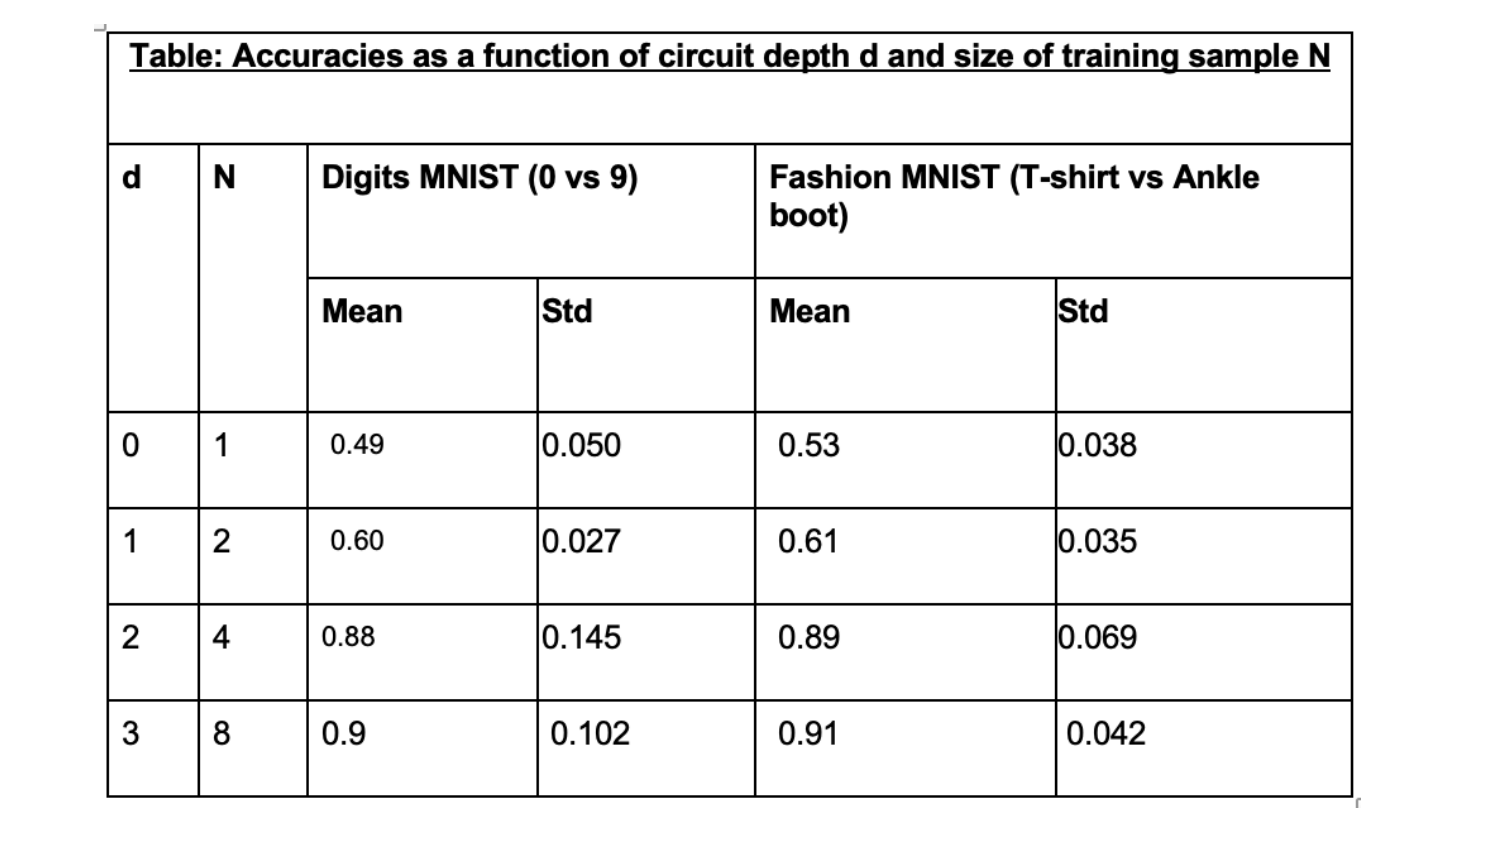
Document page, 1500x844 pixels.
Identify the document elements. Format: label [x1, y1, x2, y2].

picture [94, 24, 1361, 809]
